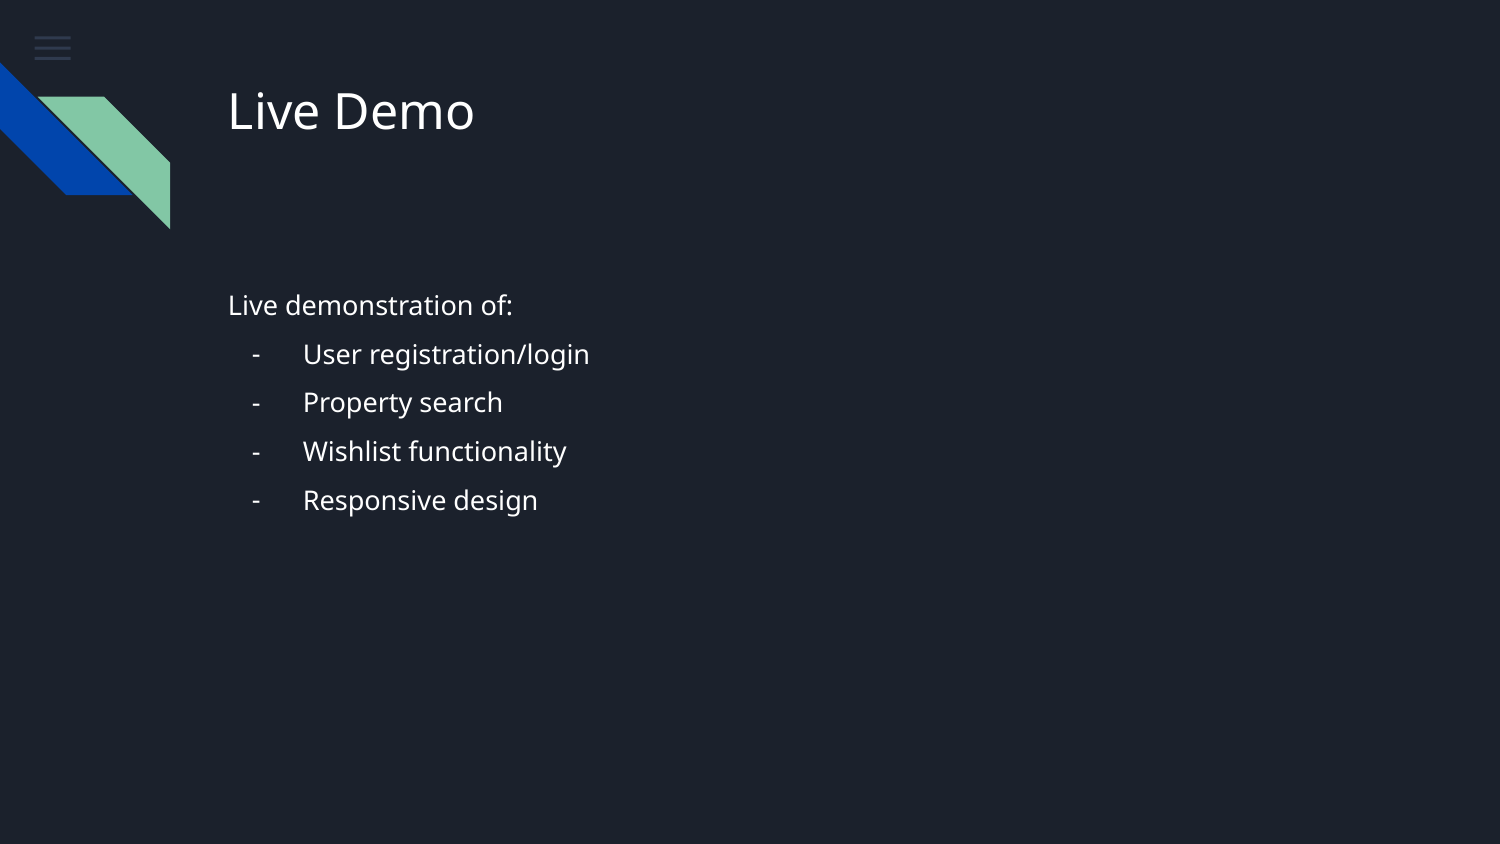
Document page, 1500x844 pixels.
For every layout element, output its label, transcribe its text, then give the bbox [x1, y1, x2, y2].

list Live demonstration of: User registration/login Property search Wishlist functionality Responsive design [212, 257, 1368, 735]
title Live Demo [212, 64, 1368, 215]
